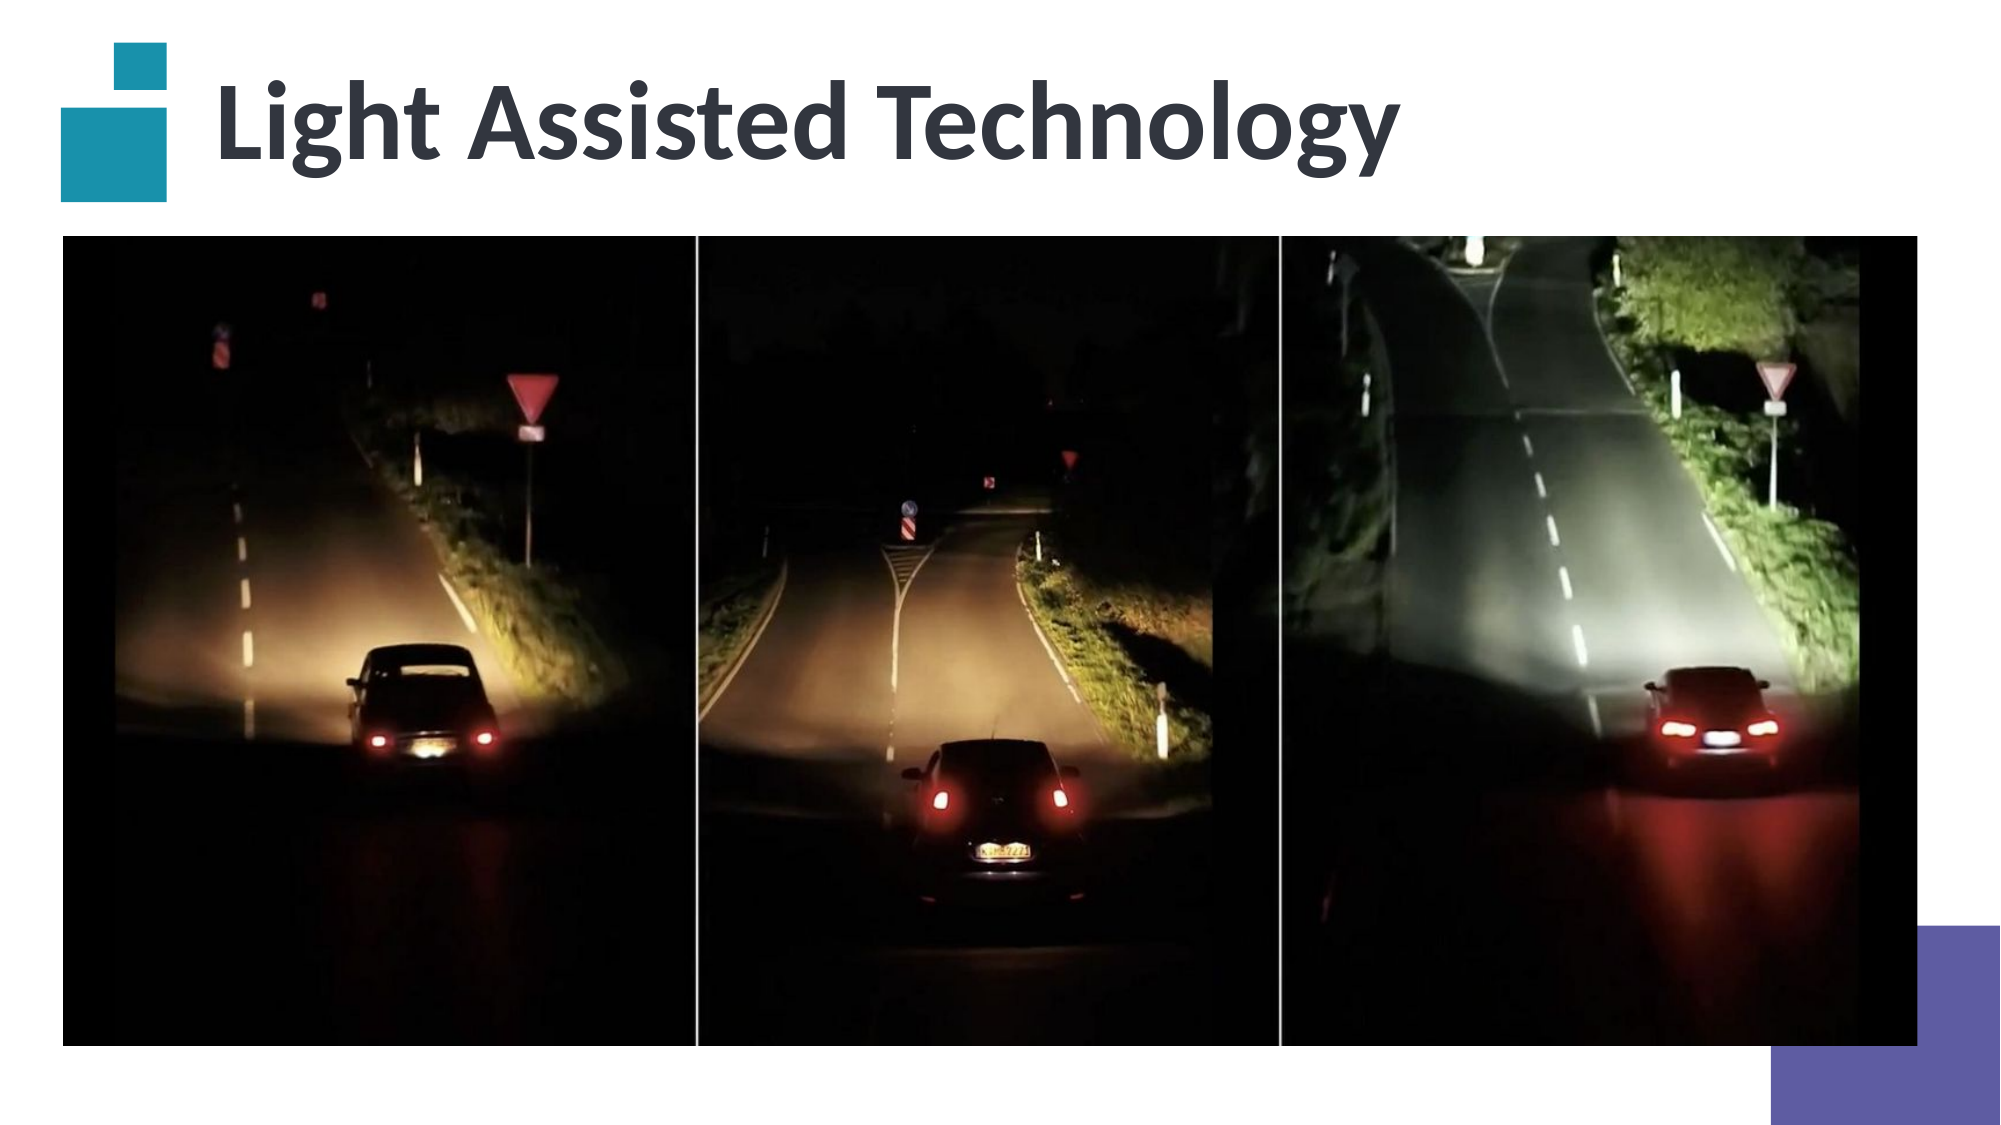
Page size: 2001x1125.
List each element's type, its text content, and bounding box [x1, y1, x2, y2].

picture [62, 236, 1918, 1046]
text_box Light Assisted Technology [200, 54, 1918, 180]
